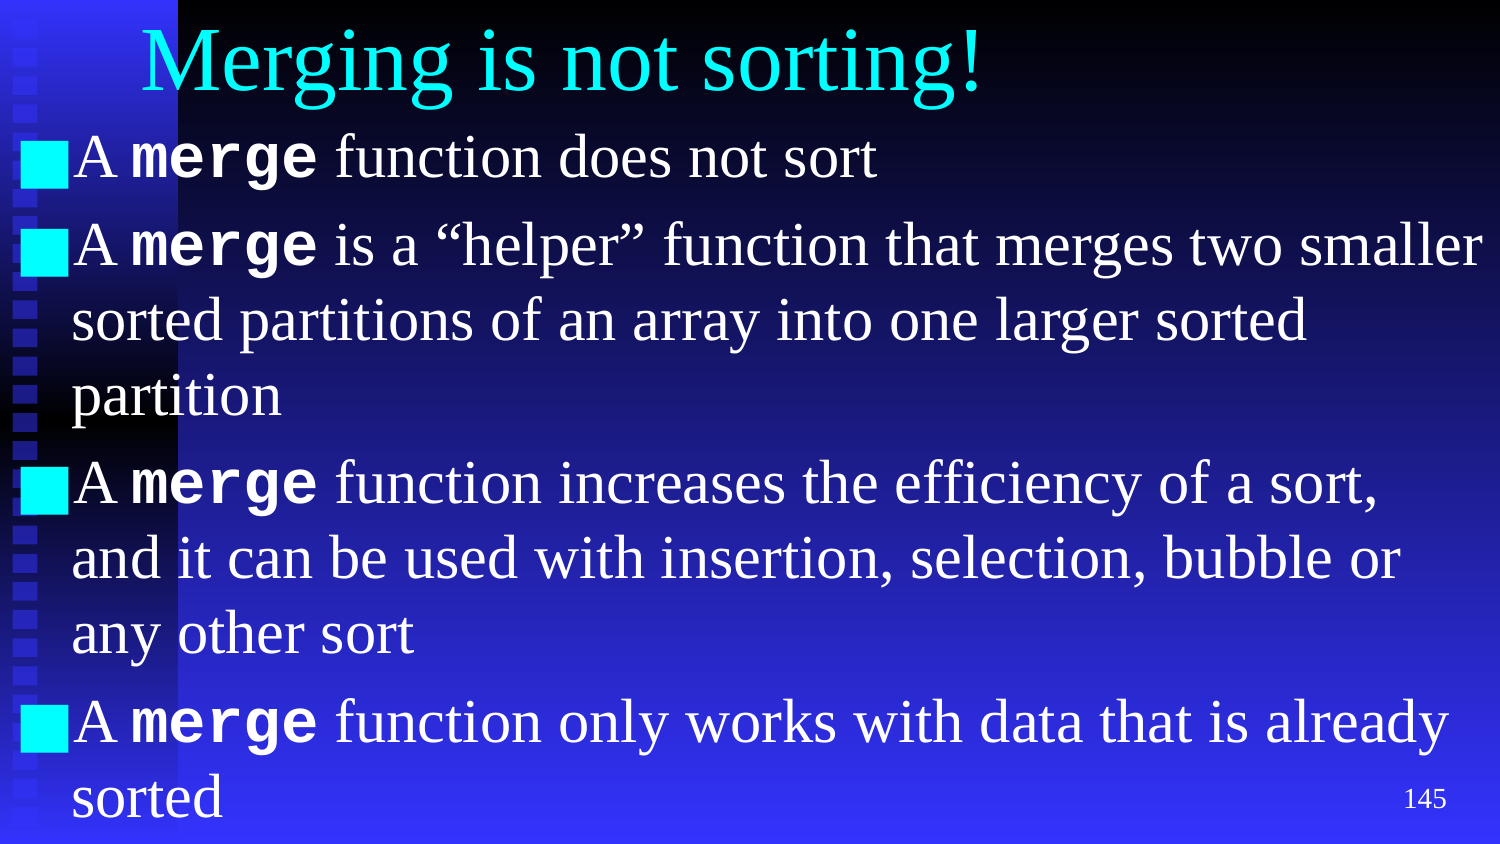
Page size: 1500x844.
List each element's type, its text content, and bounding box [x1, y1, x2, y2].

title Merging is not sorting! [125, 0, 1463, 107]
list A merge function does not sort A merge is a “helper” function that merges two smaller sorted partitions of an array into one larger sorted partition A merge function increases the efficiency of a sort, and it can be used with insertion, selection, bubble or any other sort A merge function only works with data that is already sorted [0, 107, 1500, 727]
text_box ‹#› [1149, 768, 1463, 826]
